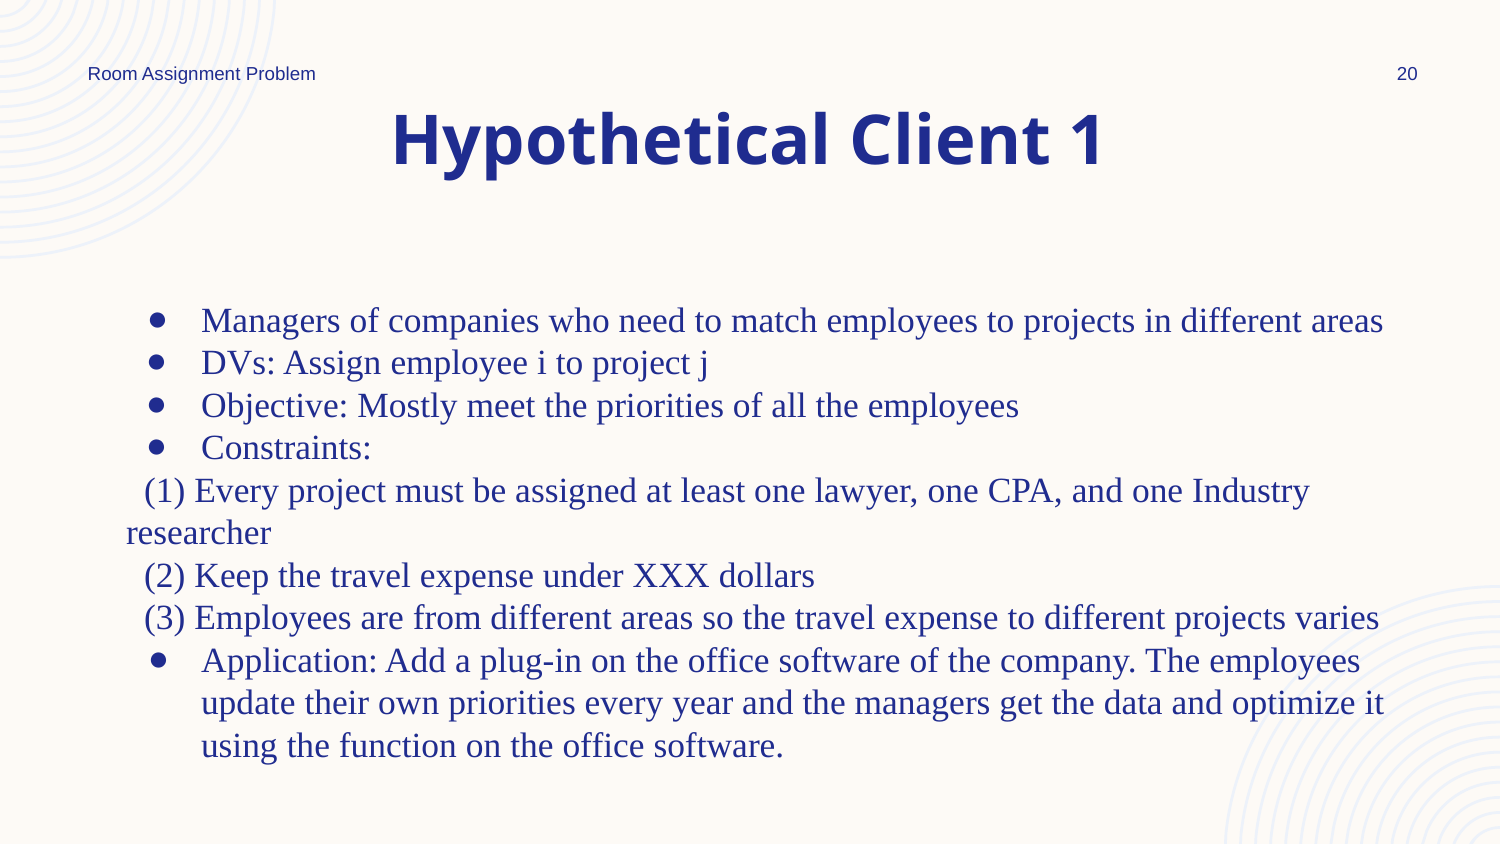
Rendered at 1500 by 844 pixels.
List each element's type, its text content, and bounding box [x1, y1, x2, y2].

footer Room Assignment Problem [76, 56, 471, 91]
text_box Managers of companies who need to match employees to projects in different areas DVs: Assign employee i to project j Objective: Mostly meet the priorities of all the employees Constraints: (1) Every project must be assigned at least one lawyer, one CPA, and one Industry researcher (2) Keep the travel expense under XXX dollars (3) Employees are from different areas so the travel expense to different projects varies Application: Add a plug-in on the office software of the company. The employees update their own priorities every year and the managers get the data and optimize it using the function on the office software. [111, 254, 1407, 780]
title Hypothetical Client 1 [102, 90, 1416, 185]
slide_number 20 [1346, 56, 1469, 91]
